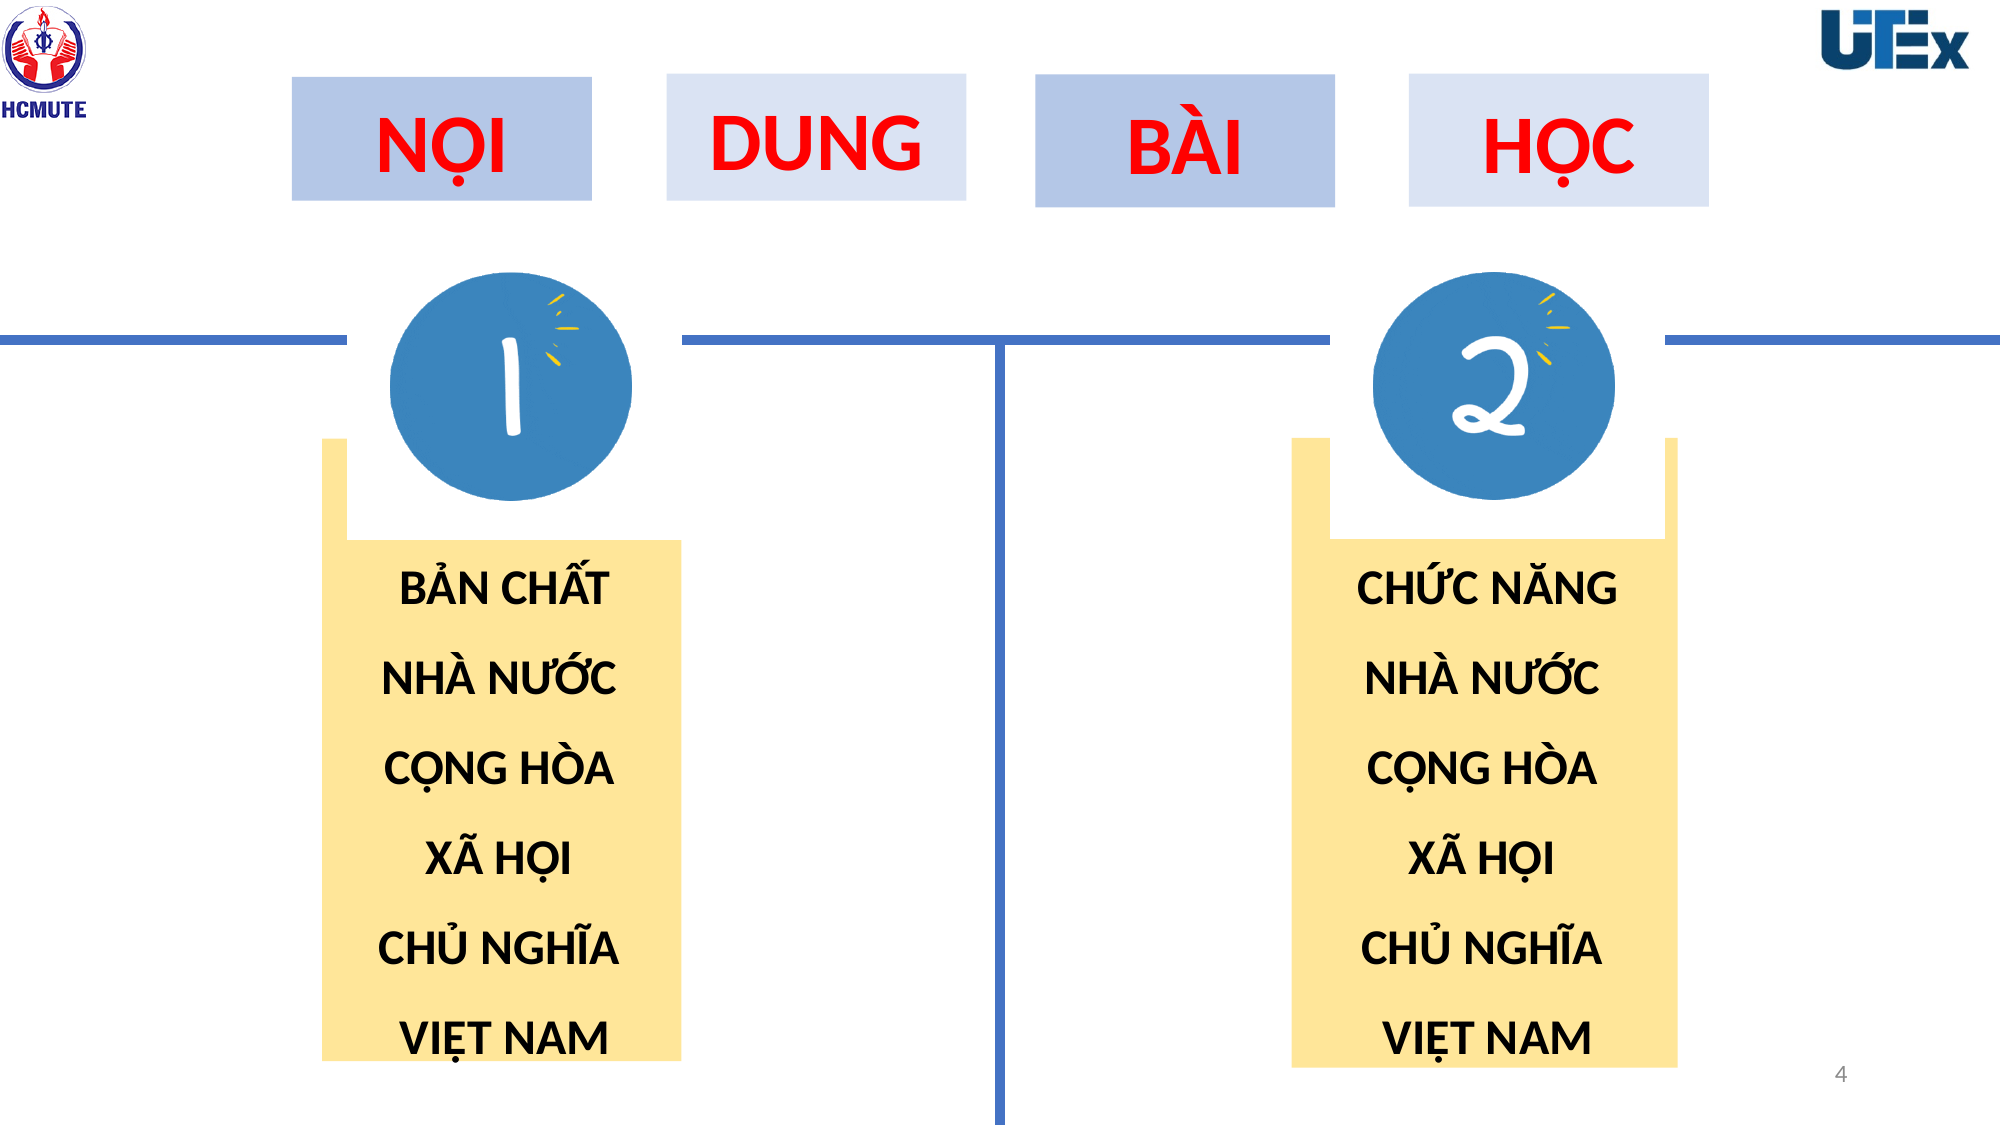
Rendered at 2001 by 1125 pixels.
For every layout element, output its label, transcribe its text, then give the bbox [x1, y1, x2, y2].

picture [1330, 224, 1665, 539]
slide_number 4 [1412, 1042, 1863, 1103]
text_box [1291, 437, 1330, 517]
text_box [321, 438, 347, 517]
picture [347, 224, 682, 540]
text_box BÀI [1034, 73, 1336, 208]
picture [1815, 7, 1982, 78]
text_box BẢN CHẤT NHÀ NƯỚC CỘNG HÒA XÃ HỘI CHỦ NGHĨA VIỆT NAM [292, 517, 719, 1072]
text_box [1665, 437, 1679, 517]
picture [0, 0, 87, 119]
text_box HỌC [1408, 73, 1710, 208]
text_box DUNG [666, 73, 968, 202]
text_box NỘI [291, 76, 593, 202]
text_box CHỨC NĂNG NHÀ NƯỚC CỘNG HÒA XÃ HỘI CHỦ NGHĨA VIỆT NAM [1274, 517, 1701, 1072]
